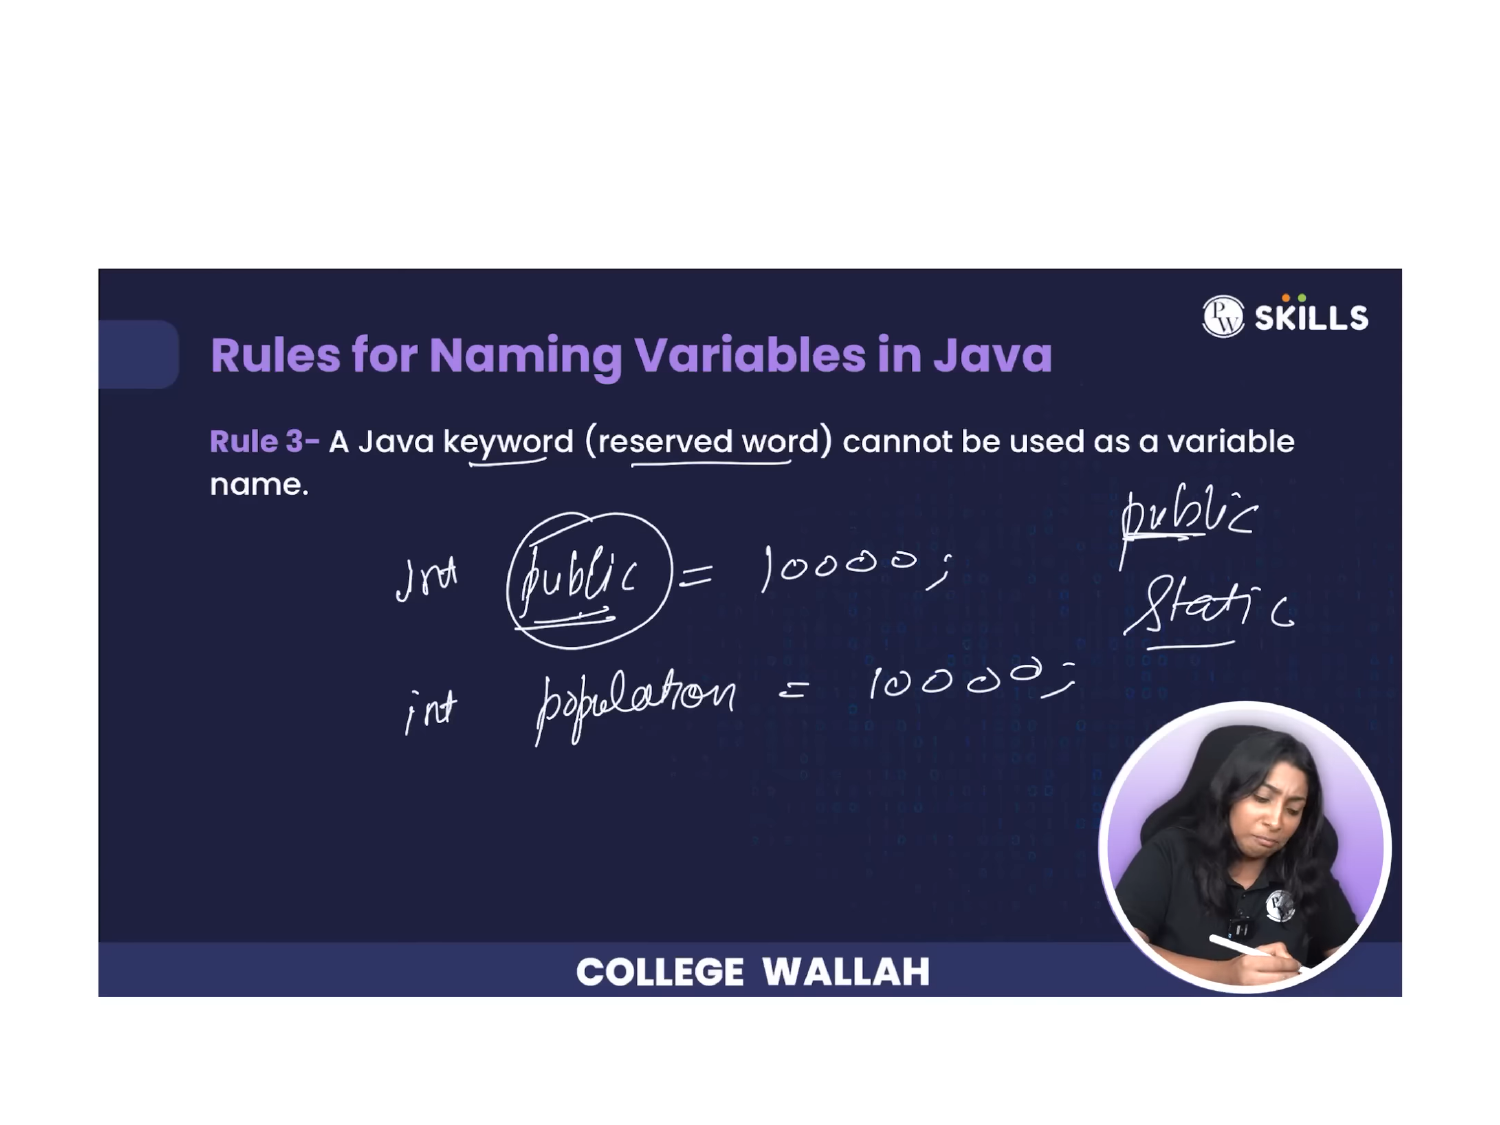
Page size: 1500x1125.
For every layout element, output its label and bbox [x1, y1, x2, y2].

list [89, 262, 1411, 1006]
